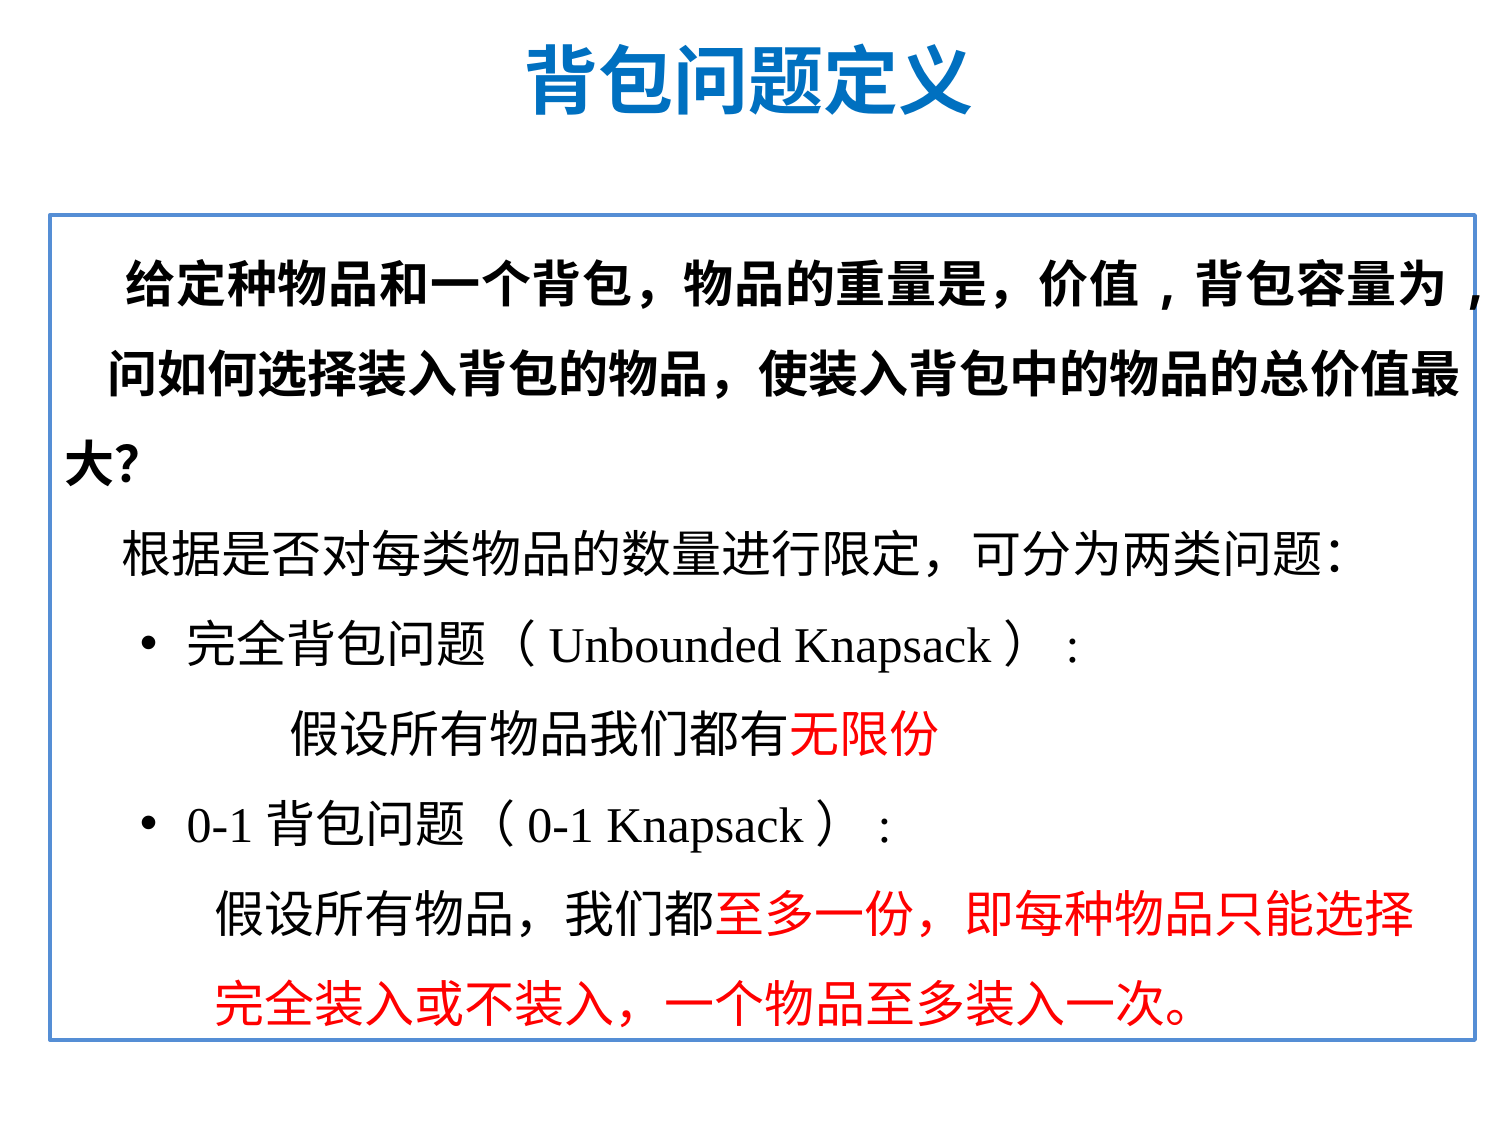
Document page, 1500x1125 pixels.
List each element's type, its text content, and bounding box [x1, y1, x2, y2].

title 背包问题定义 [101, 25, 1396, 213]
